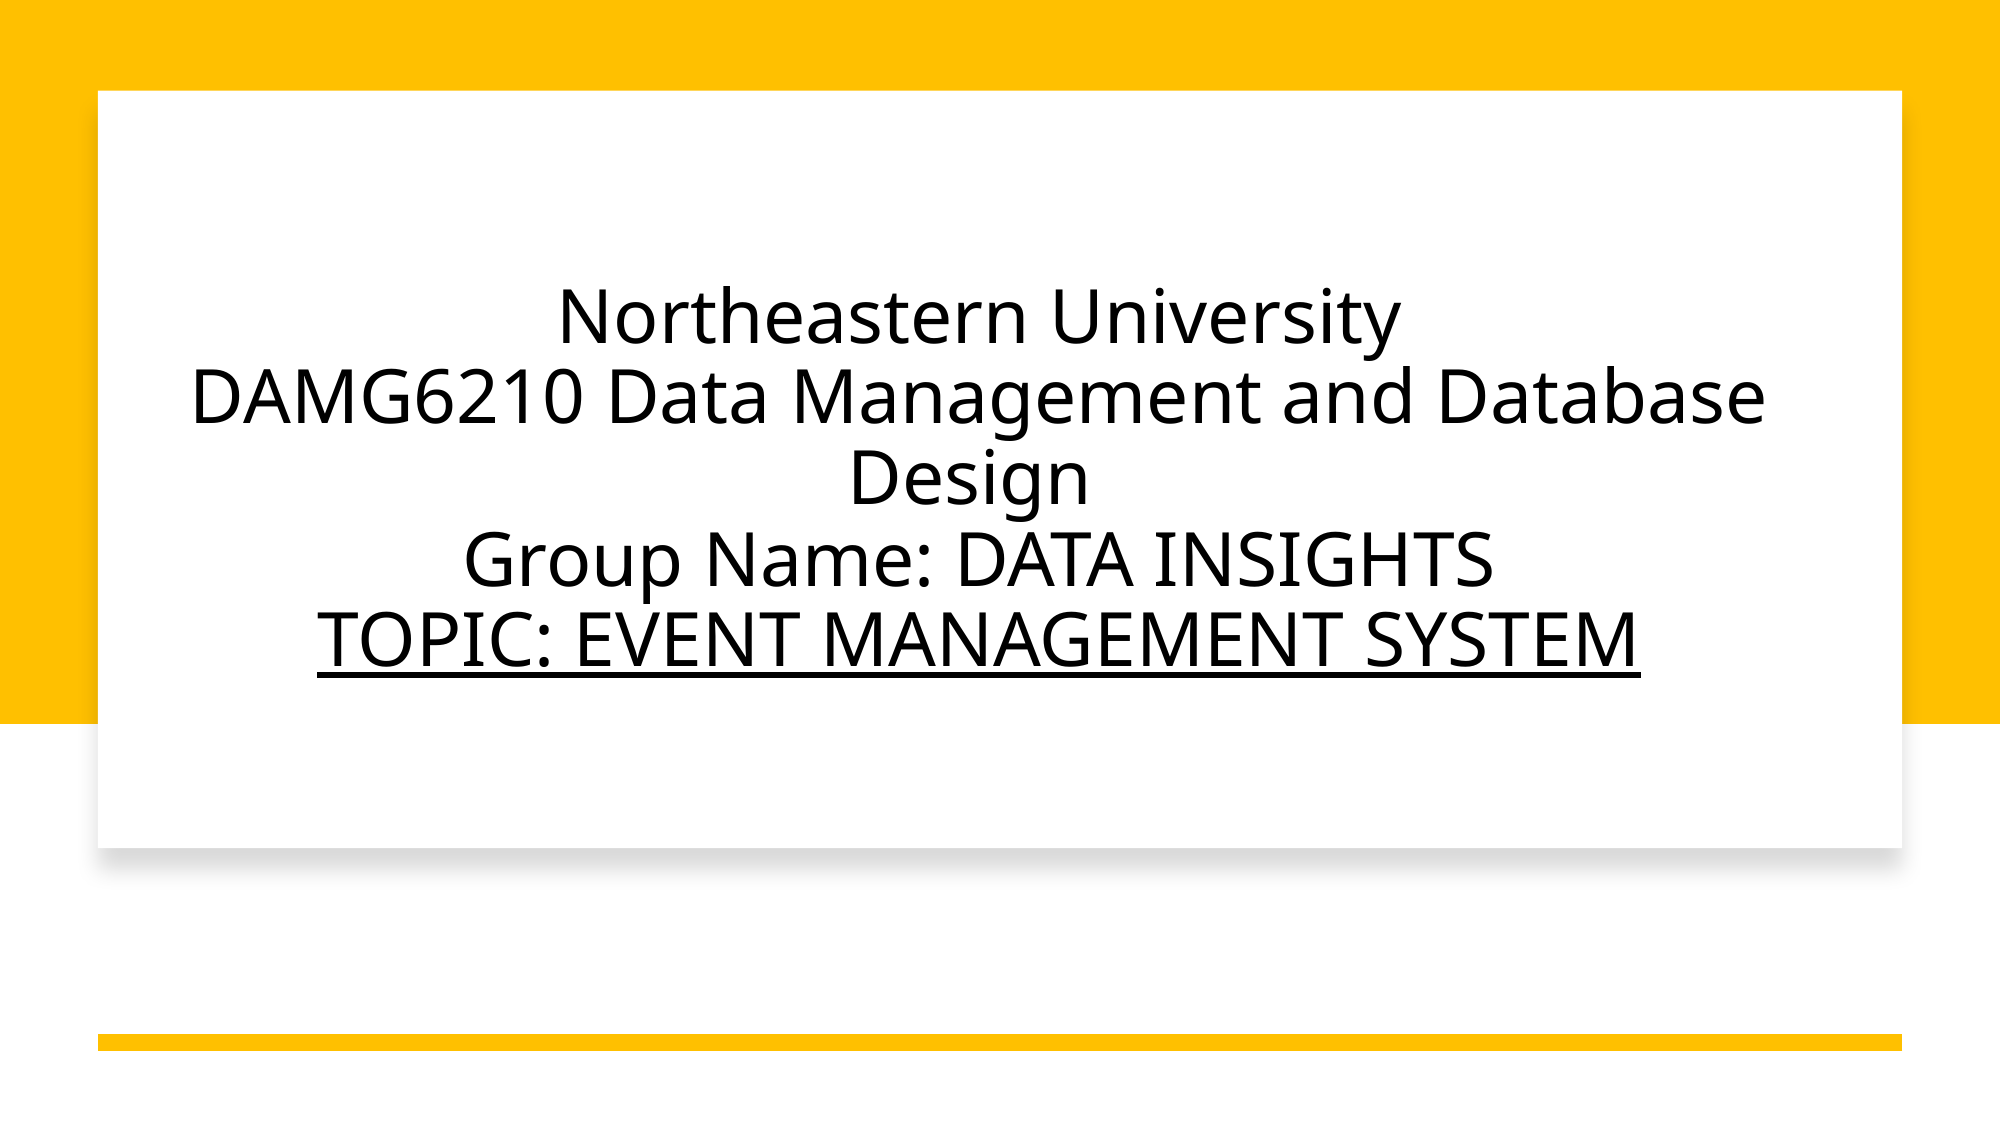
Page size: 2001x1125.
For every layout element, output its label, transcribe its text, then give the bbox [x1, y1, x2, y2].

text_box [0, 0, 2000, 725]
title Northeastern University DAMG6210 Data Management and Database Design Group Name: DATA INSIGHTS TOPIC: EVENT MANAGEMENT SYSTEM [146, 212, 1813, 750]
text_box [0, 725, 2000, 1125]
text_box [97, 89, 1903, 849]
